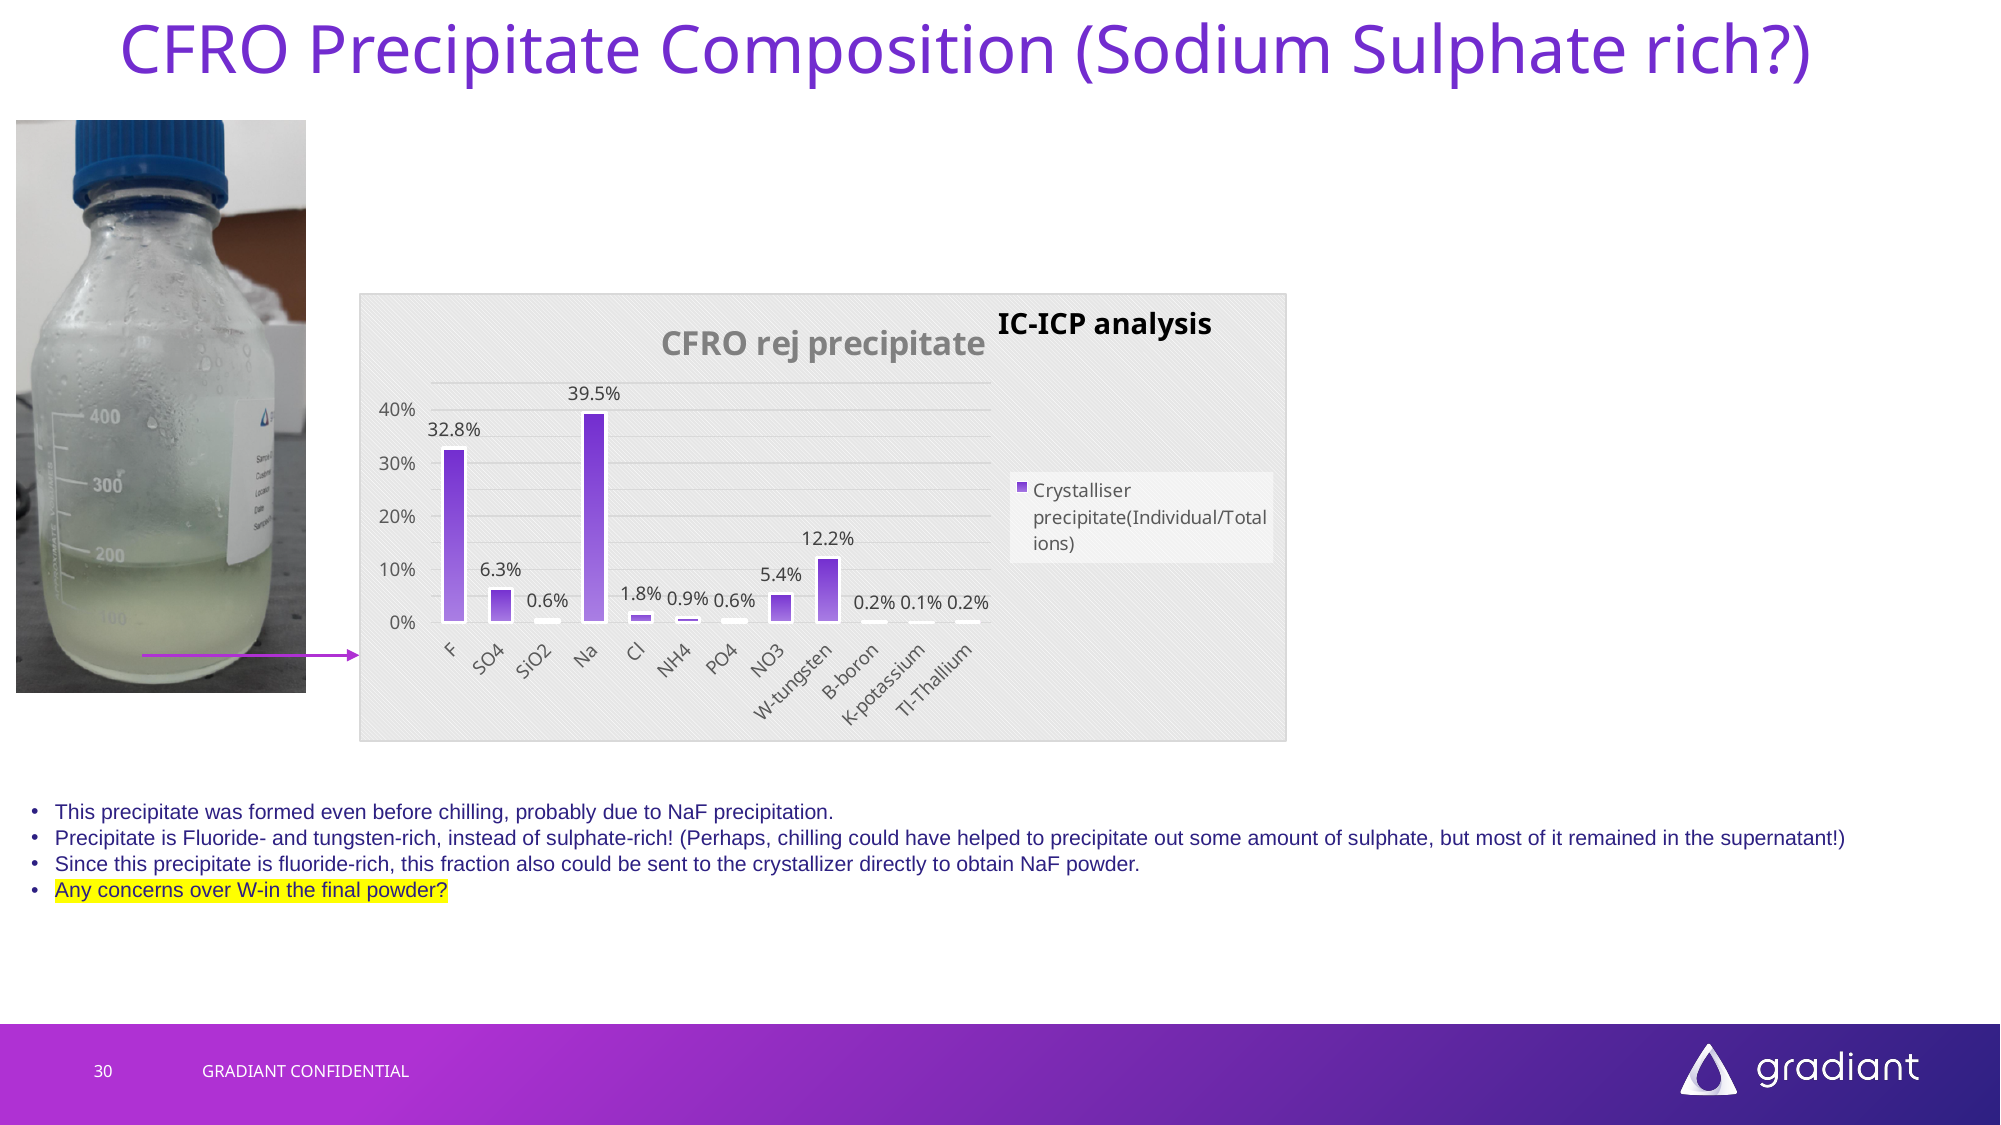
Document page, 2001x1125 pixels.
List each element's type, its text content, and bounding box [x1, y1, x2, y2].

slide_number 30 [78, 1042, 187, 1103]
chart [359, 293, 1287, 742]
picture [15, 120, 306, 693]
title CFRO Precipitate Composition (Sodium Sulphate rich?) [104, 0, 1830, 161]
footer GRADIANT CONFIDENTIAL [187, 1042, 862, 1103]
list This precipitate was formed even before chilling, probably due to NaF precipitation. Precipitate is Fluoride- and tungsten-rich, instead of sulphate-rich! (Perhaps, chilling could have helped to precipitate out some amount of sulphate, but most of it remained in the supernatant!) Since this precipitate is fluoride-rich, this fraction also could be sent to the crystallizer directly to obtain NaF powder. Any concerns over W-in the final powder? [16, 793, 1935, 933]
picture [1680, 1043, 1919, 1096]
